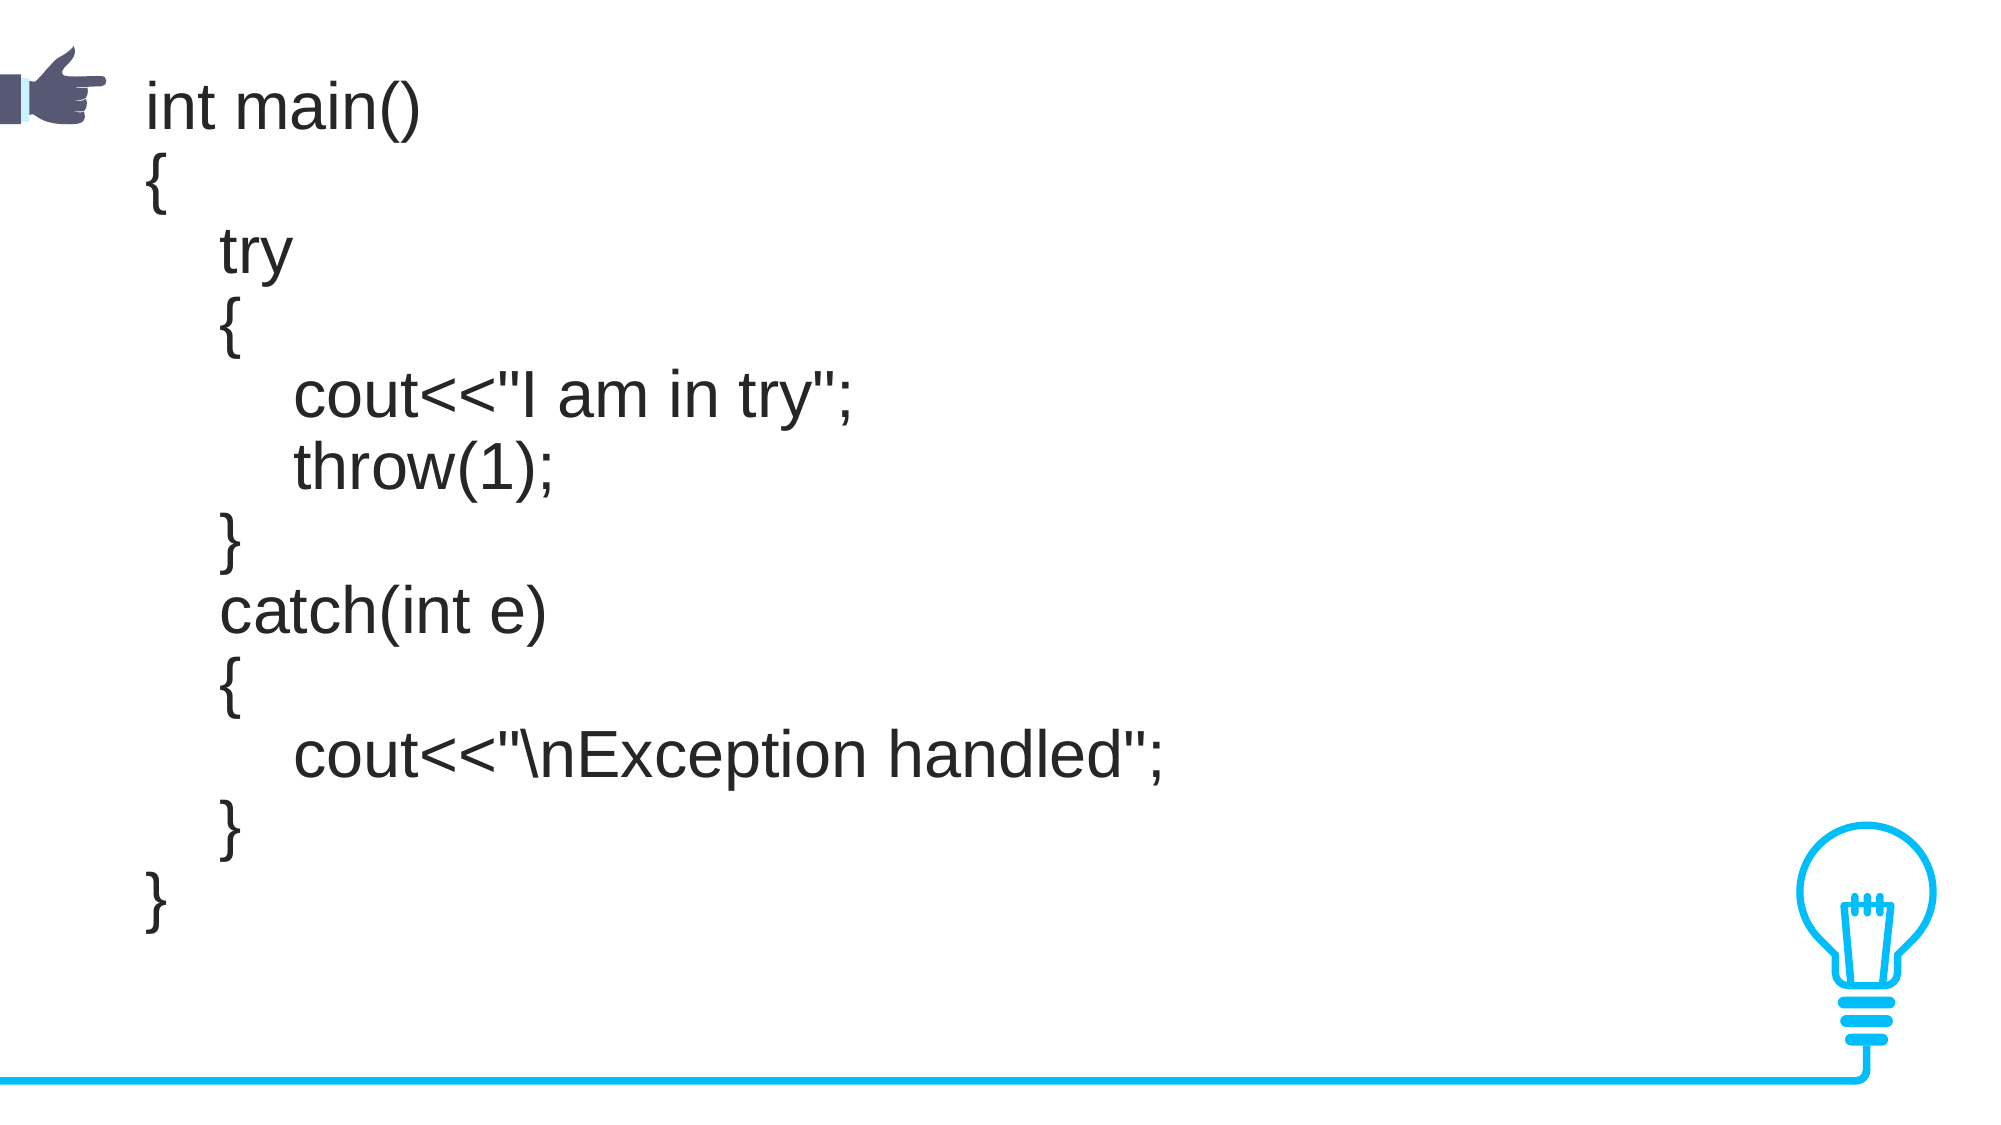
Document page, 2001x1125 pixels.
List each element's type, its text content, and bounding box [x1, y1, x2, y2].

list int main() { try { cout<<"I am in try"; throw(1); } catch(int e) { cout<<"\nException handled"; } } [130, 46, 1927, 962]
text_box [0, 46, 107, 125]
